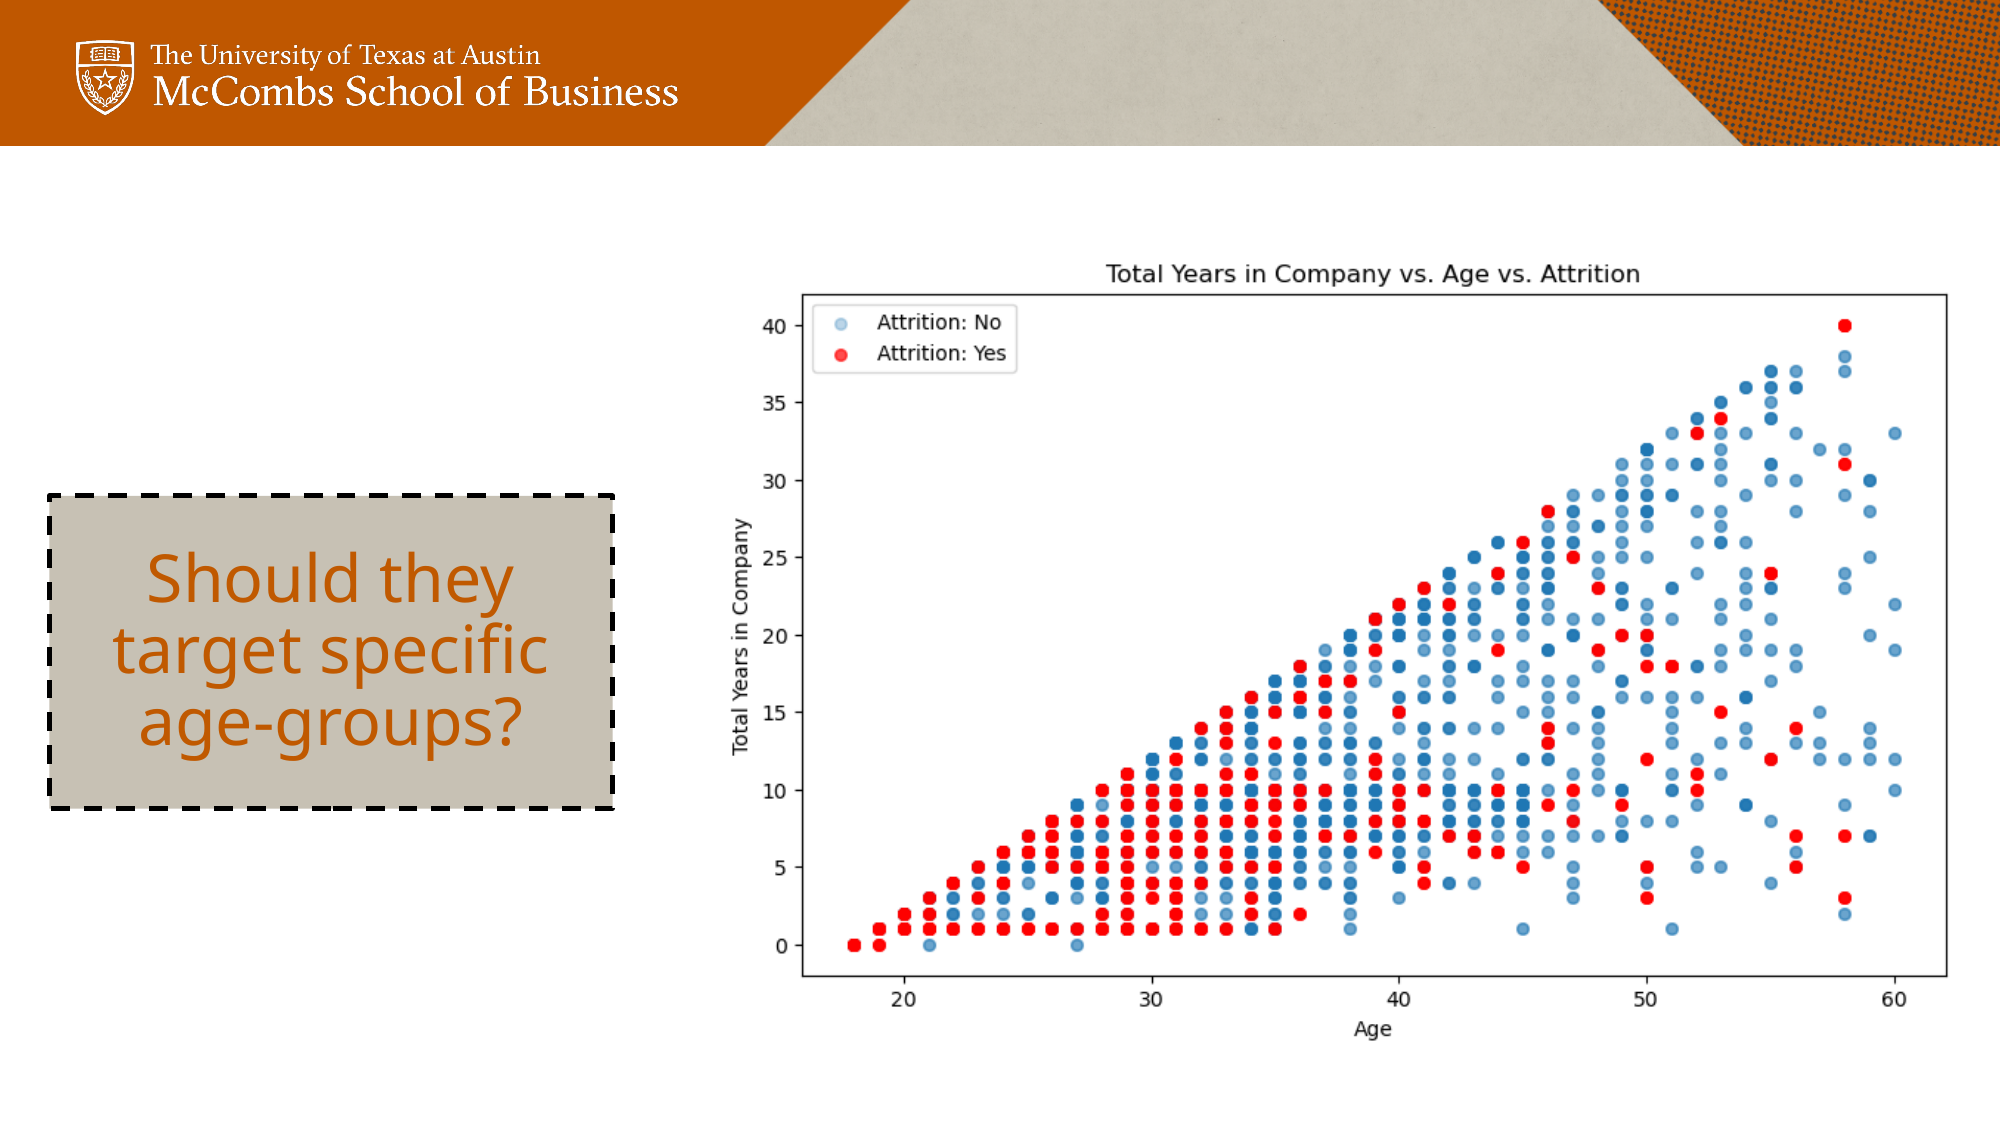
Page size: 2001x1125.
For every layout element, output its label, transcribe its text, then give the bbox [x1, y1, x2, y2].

picture [718, 250, 1961, 1055]
picture [0, 0, 2000, 192]
title Should they target specific age-groups? [49, 495, 613, 809]
